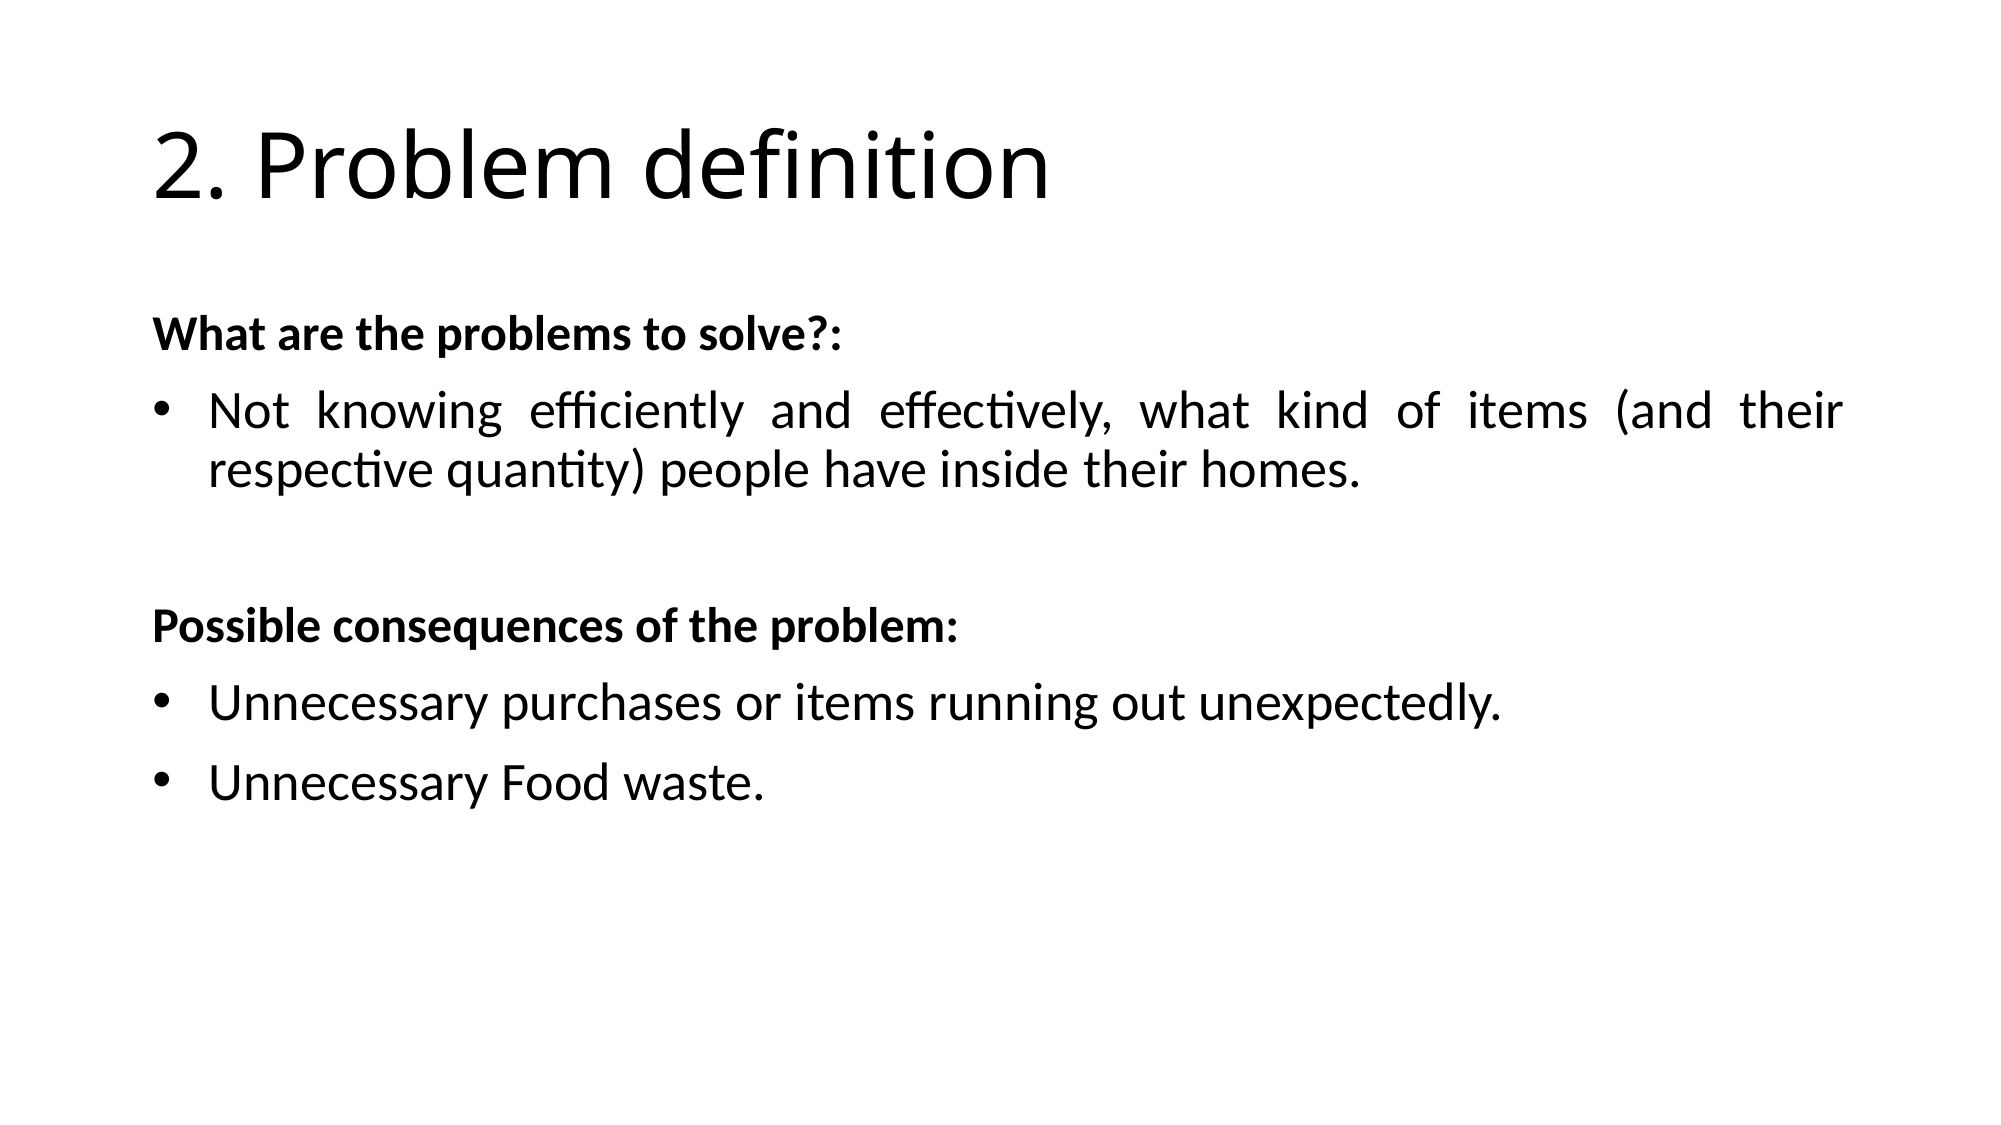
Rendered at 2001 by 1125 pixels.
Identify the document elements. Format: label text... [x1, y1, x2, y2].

title 2. Problem definition [137, 59, 1863, 278]
list What are the problems to solve?: Not knowing efficiently and effectively, what kind of items (and their respective quantity) people have inside their homes. Possible consequences of the problem: Unnecessary purchases or items running out unexpectedly. Unnecessary Food waste. [137, 299, 1863, 1014]
